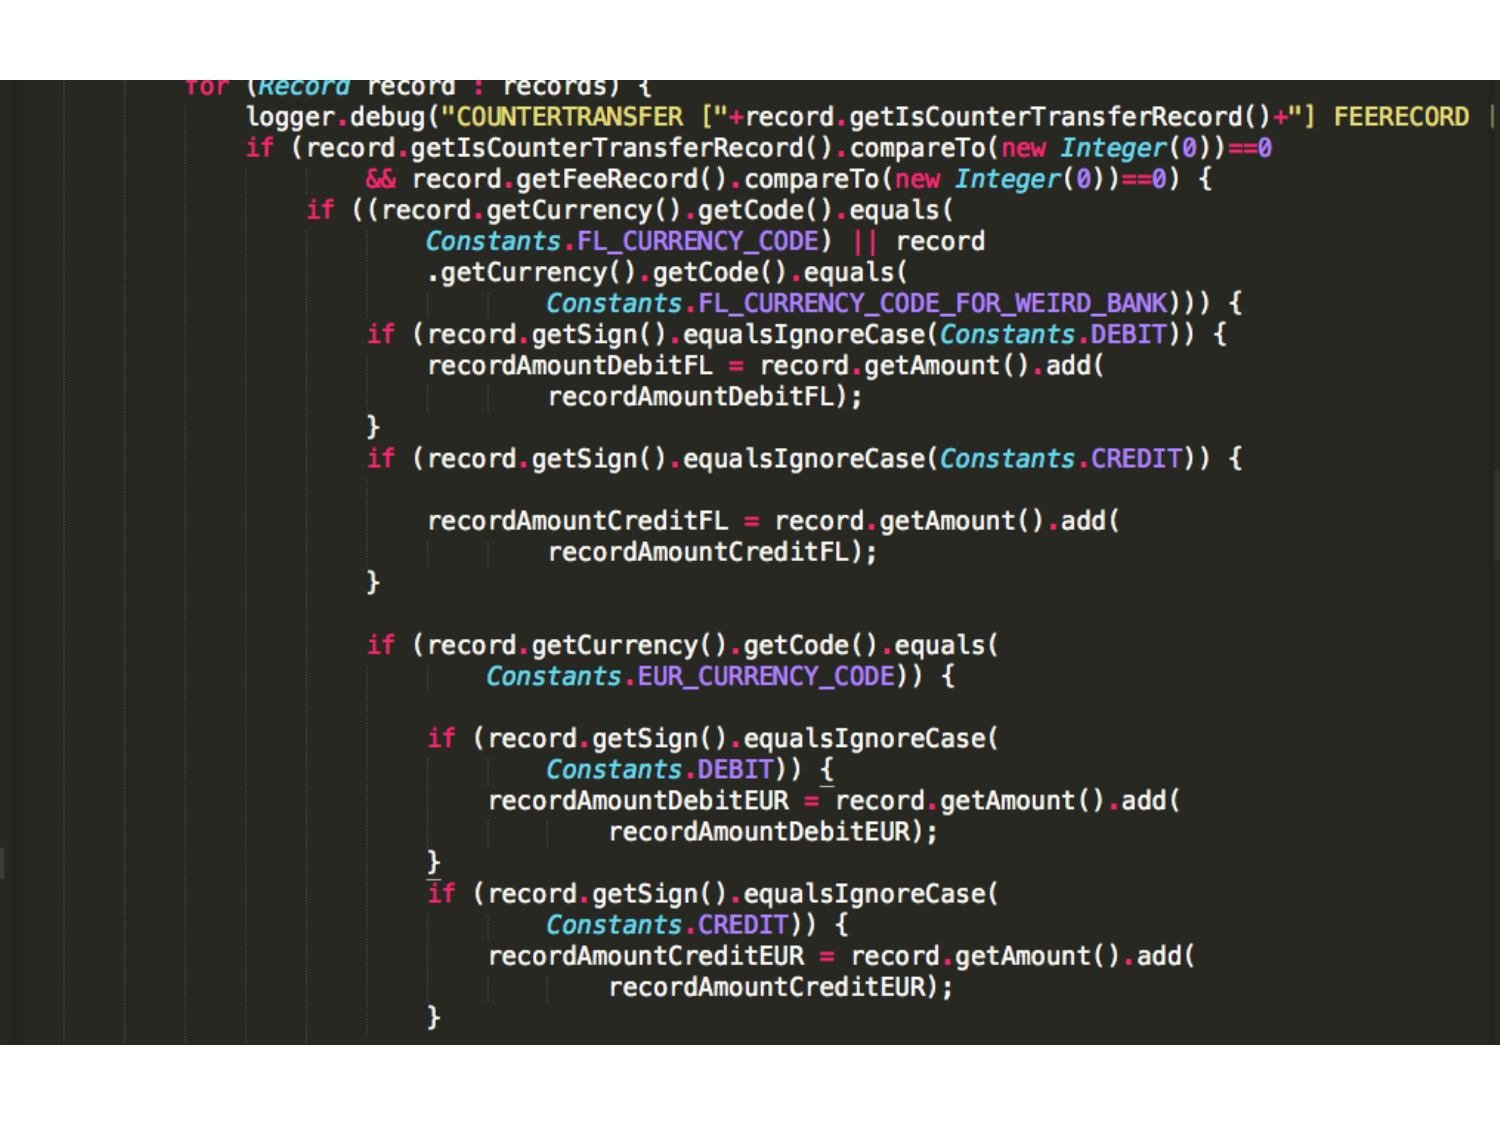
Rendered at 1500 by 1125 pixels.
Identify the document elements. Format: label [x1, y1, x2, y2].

list [0, 80, 1500, 1045]
